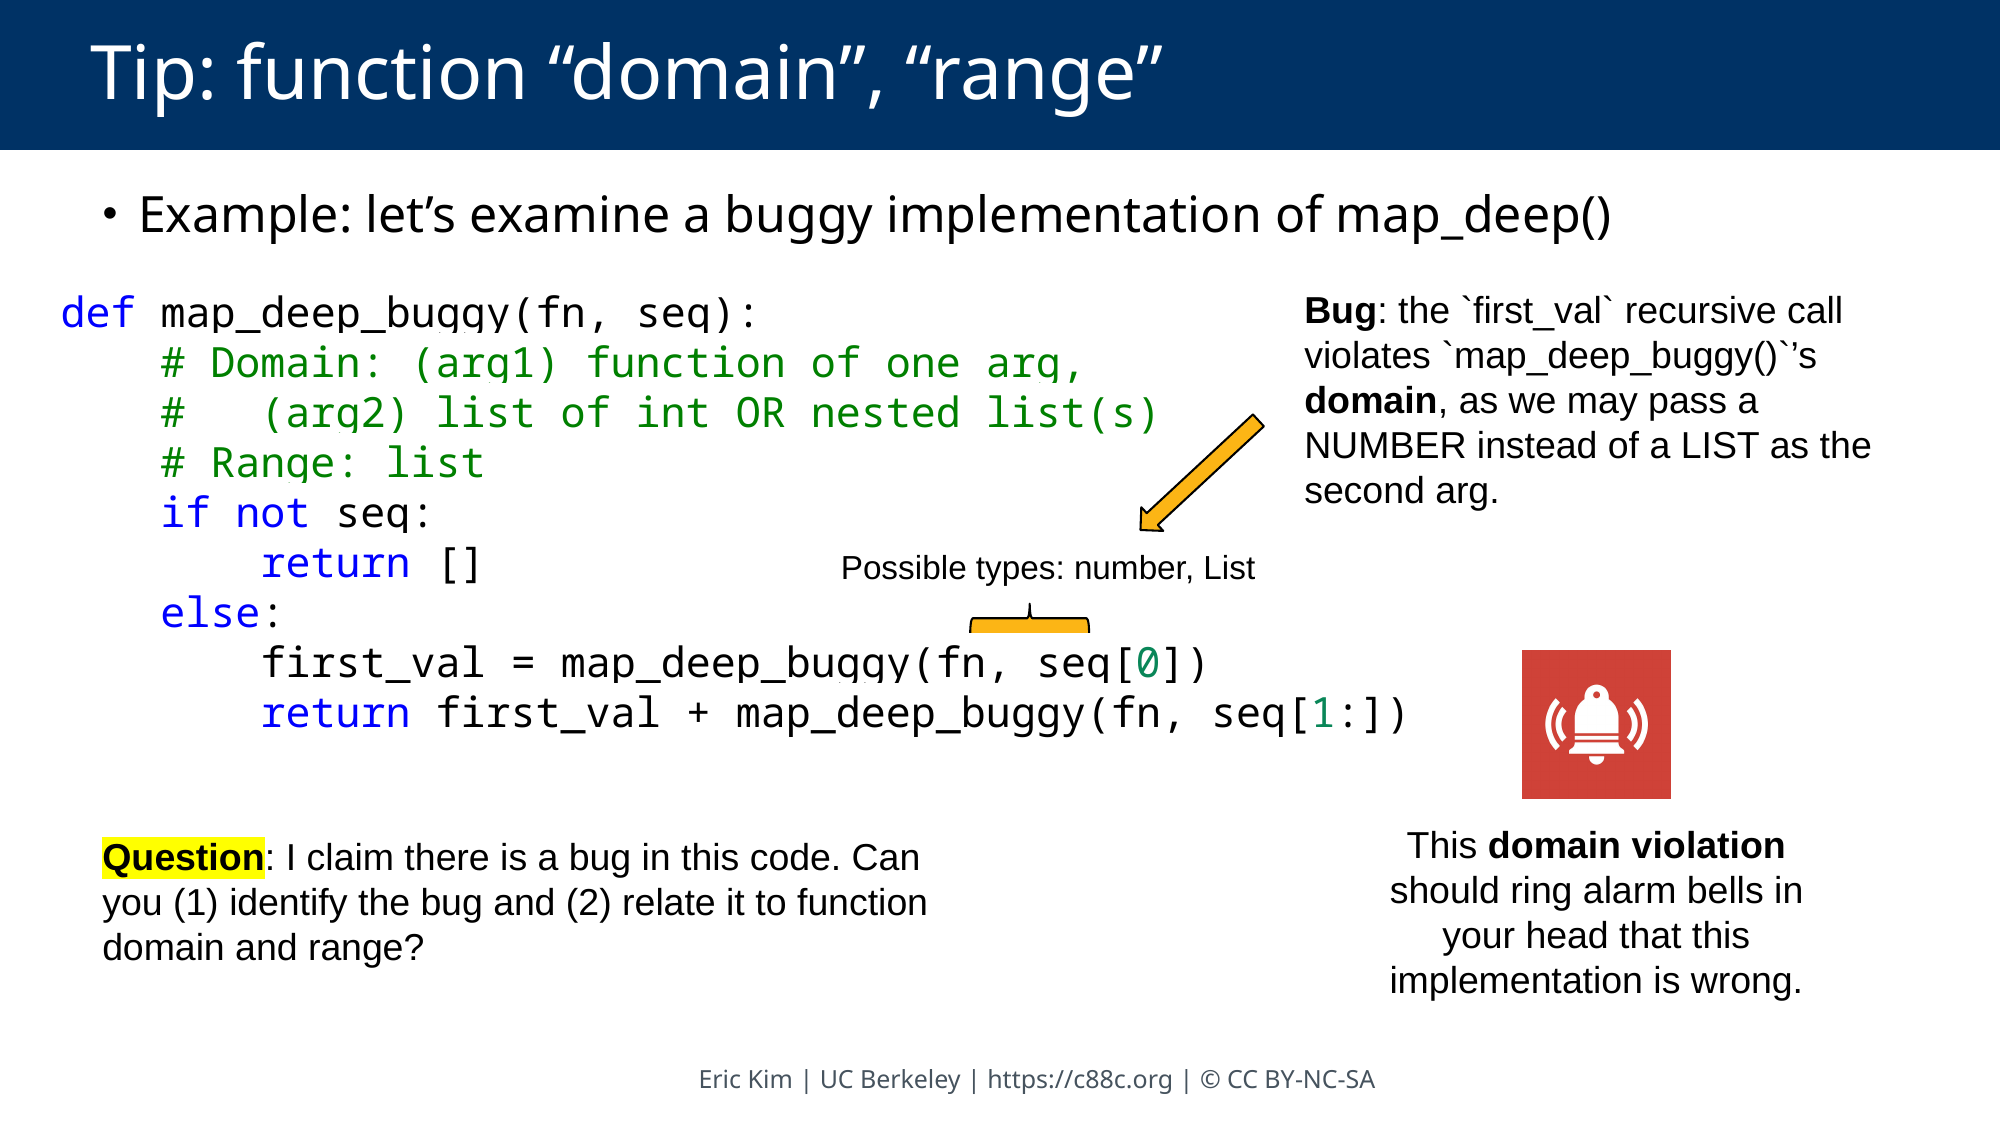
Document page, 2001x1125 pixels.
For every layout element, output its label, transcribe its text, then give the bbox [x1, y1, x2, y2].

text_box This domain violation should ring alarm bells in your head that this implementation is wrong. [1342, 813, 1851, 1009]
title Tip: function “domain”, “range” [0, 0, 2000, 152]
picture [1522, 650, 1671, 800]
text_box Question: I claim there is a bug in this code. Can you (1) identify the bug and (2) relate it to function domain and range? [87, 825, 988, 976]
text_box def map_deep_buggy(fn, seq): # Domain: (arg1) function of one arg, # (arg2) list of int OR nested list(s) # Range: list if not seq: return [] else: first_val = map_deep_buggy(fn, seq[0]) return first_val + map_deep_buggy(fn, seq[1:]) [45, 278, 1512, 744]
list Example: let’s examine a buggy implementation of map_deep() [87, 174, 1928, 278]
text_box Possible types: number, List [826, 539, 1290, 594]
footer Eric Kim | UC Berkeley | https://c88c.org | © CC BY-NC-SA [662, 1055, 1413, 1106]
text_box Bug: the `first_val` recursive call violates `map_deep_buggy()`’s domain, as we may pass a NUMBER instead of a LIST as the second arg. [1289, 278, 1932, 519]
text_box [970, 603, 1090, 633]
text_box [1140, 414, 1264, 531]
